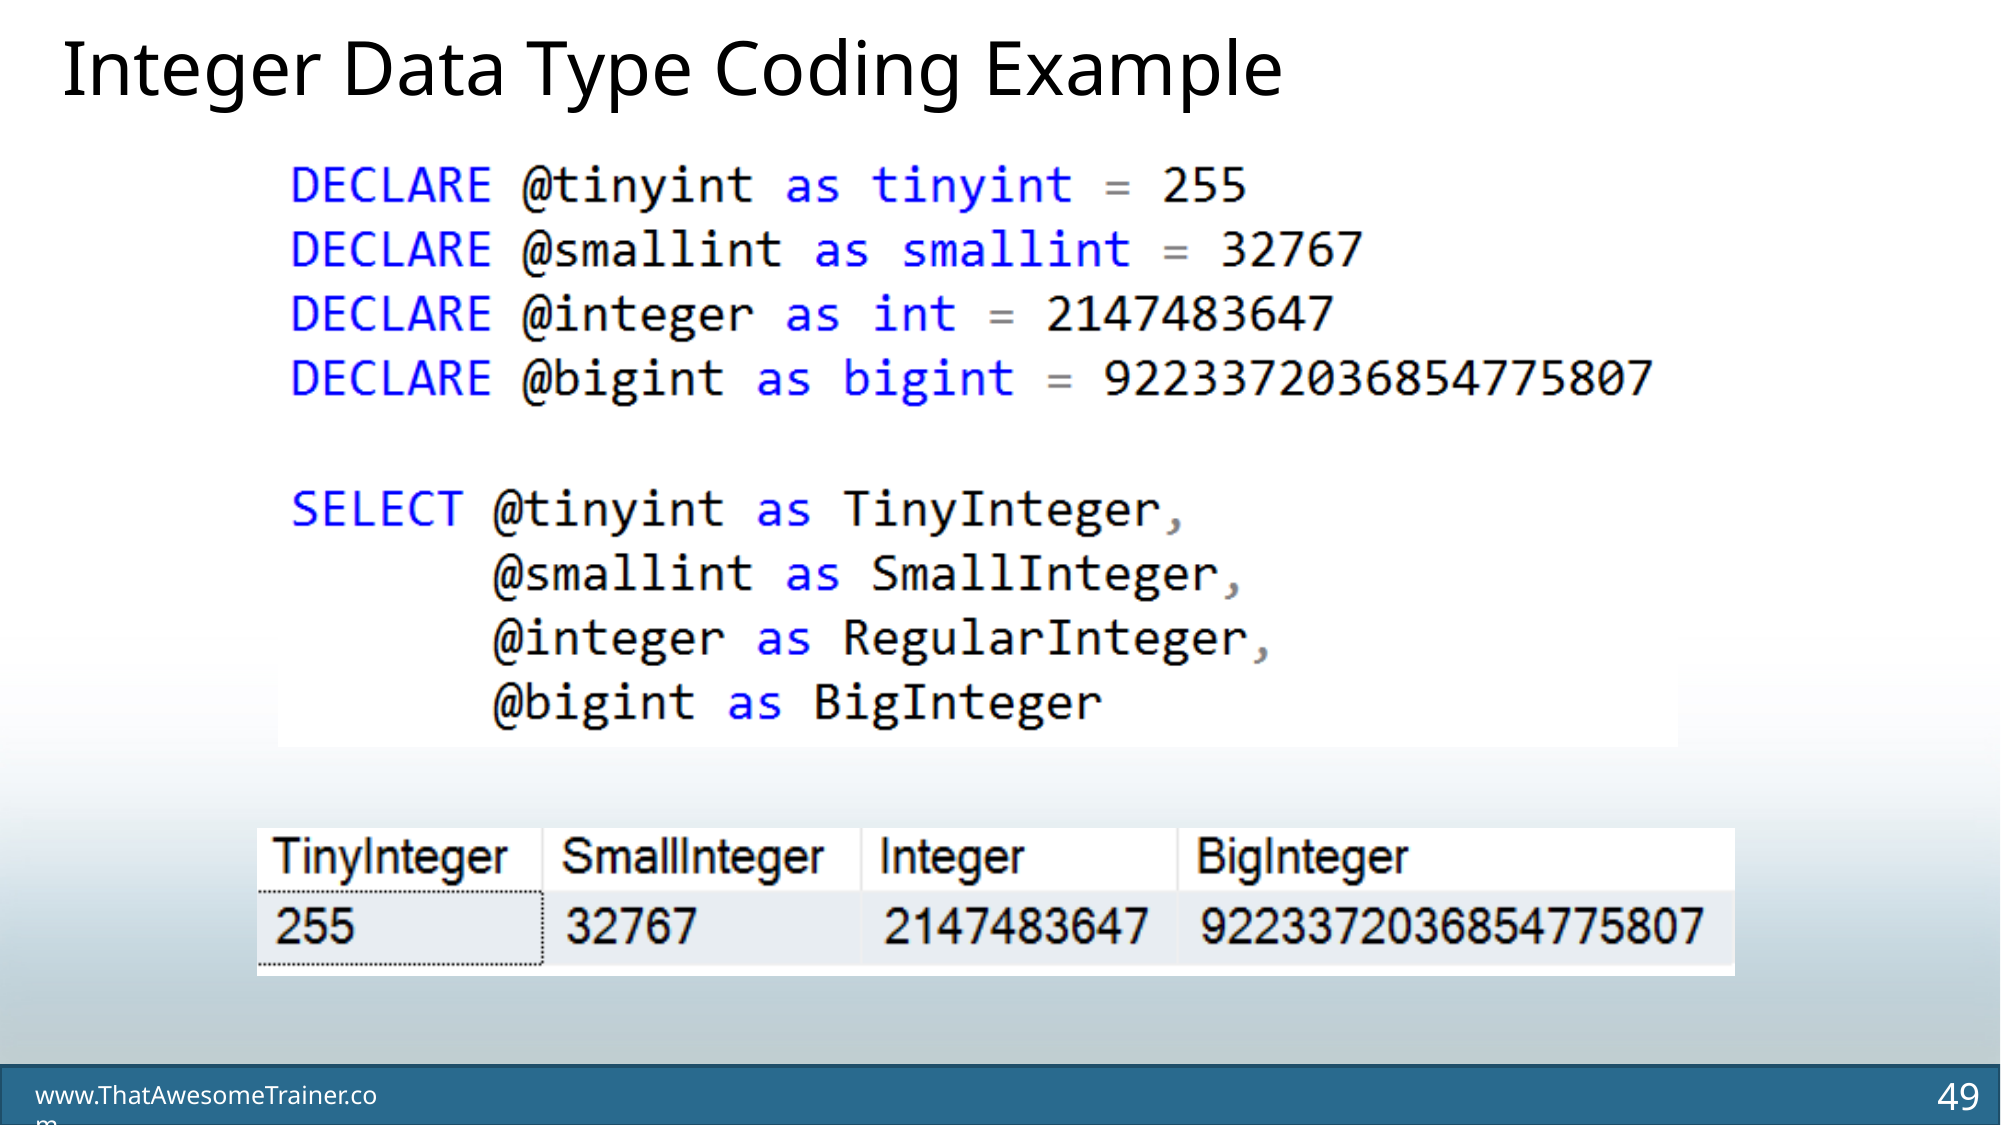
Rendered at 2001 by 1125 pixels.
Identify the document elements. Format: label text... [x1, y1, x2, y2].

picture [0, 0, 2001, 1064]
text_box Integer Data Type Coding Example [47, 29, 1848, 218]
